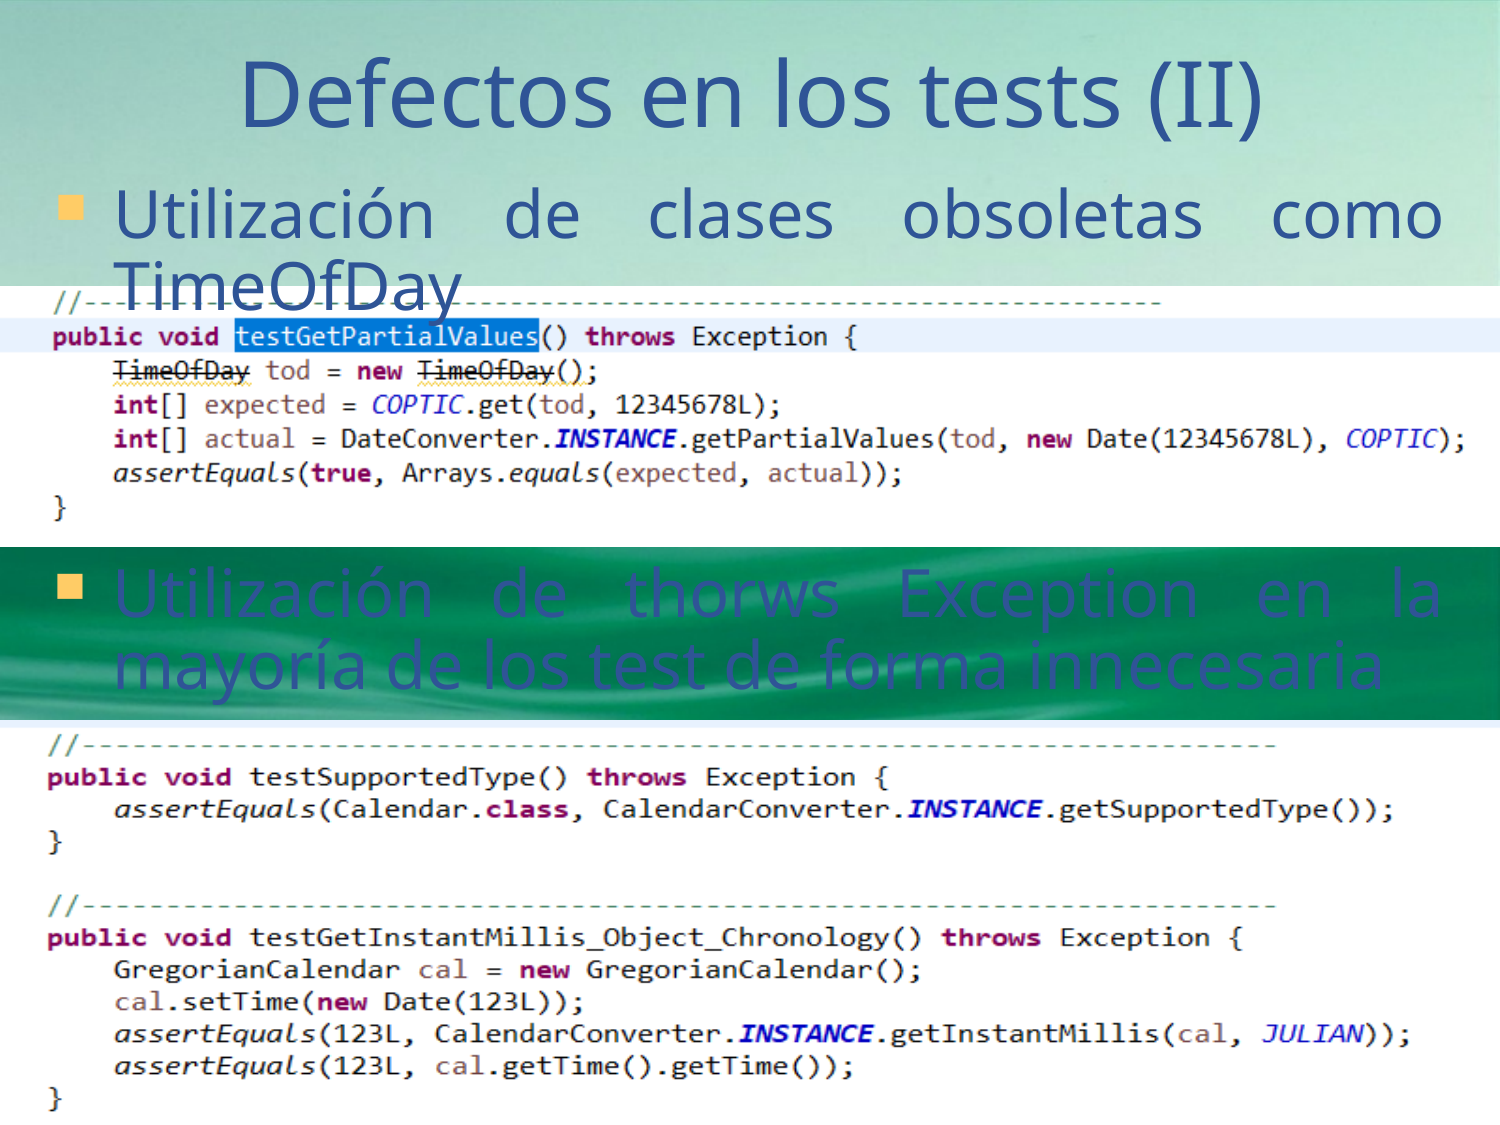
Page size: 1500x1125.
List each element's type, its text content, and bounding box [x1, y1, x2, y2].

picture [0, 0, 1500, 1125]
title Defectos en los tests (II) [40, 0, 1462, 173]
text_box Utilización de thorws Exception en la mayoría de los test de forma innecesaria [39, 552, 1461, 712]
text_box Utilización de clases obsoletas como TimeOfDay [40, 173, 1462, 286]
